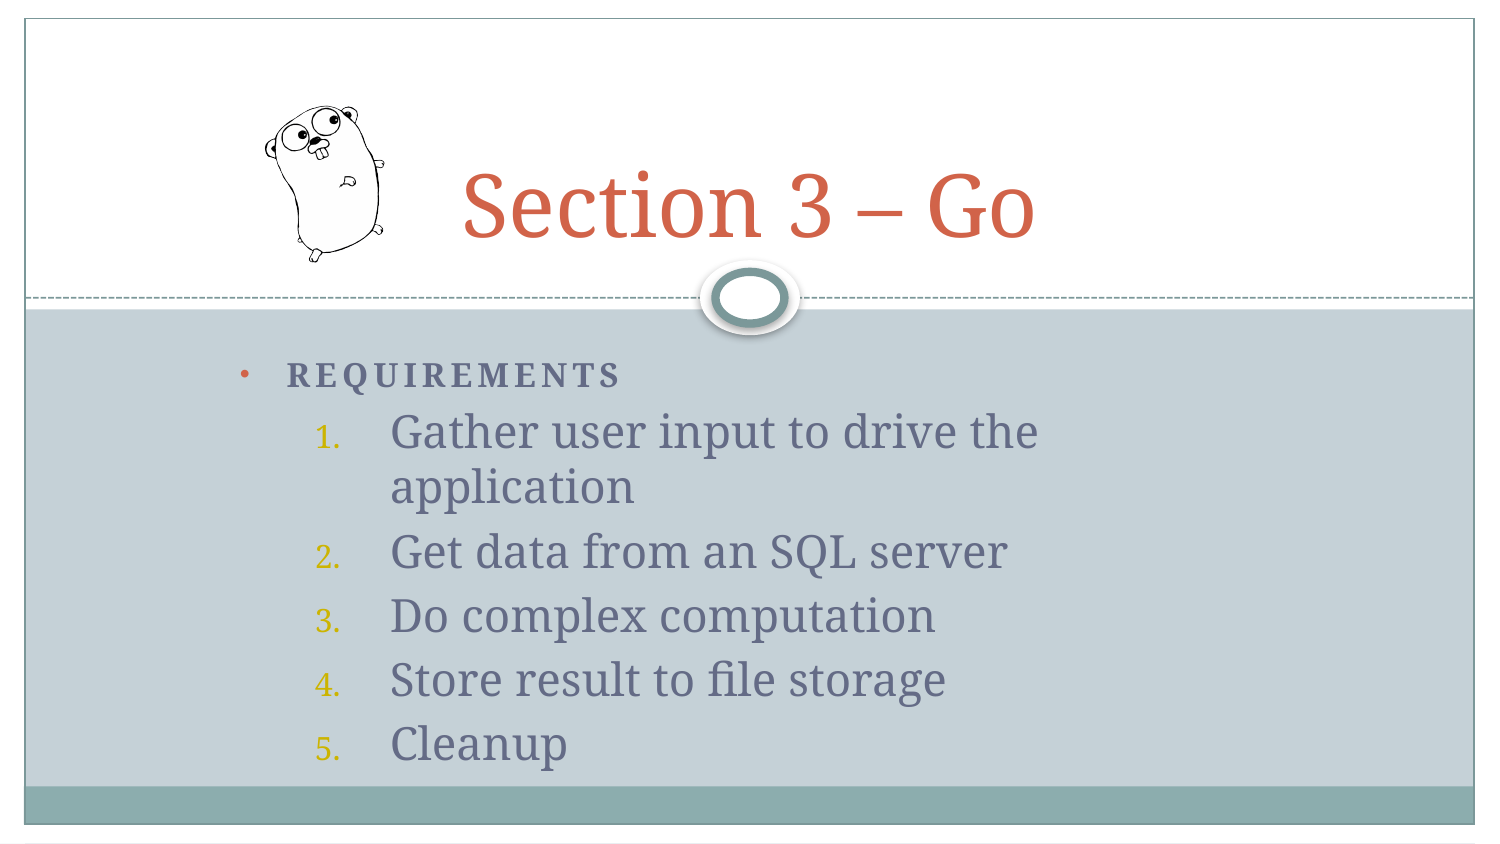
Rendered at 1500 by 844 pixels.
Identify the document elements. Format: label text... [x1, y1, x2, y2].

title Section 3 – Go [112, 46, 1388, 263]
picture [246, 104, 405, 263]
subtitle Requirements Gather user input to drive the application Get data from an SQL server Do complex computation Store result to file storage Cleanup [225, 346, 1275, 785]
